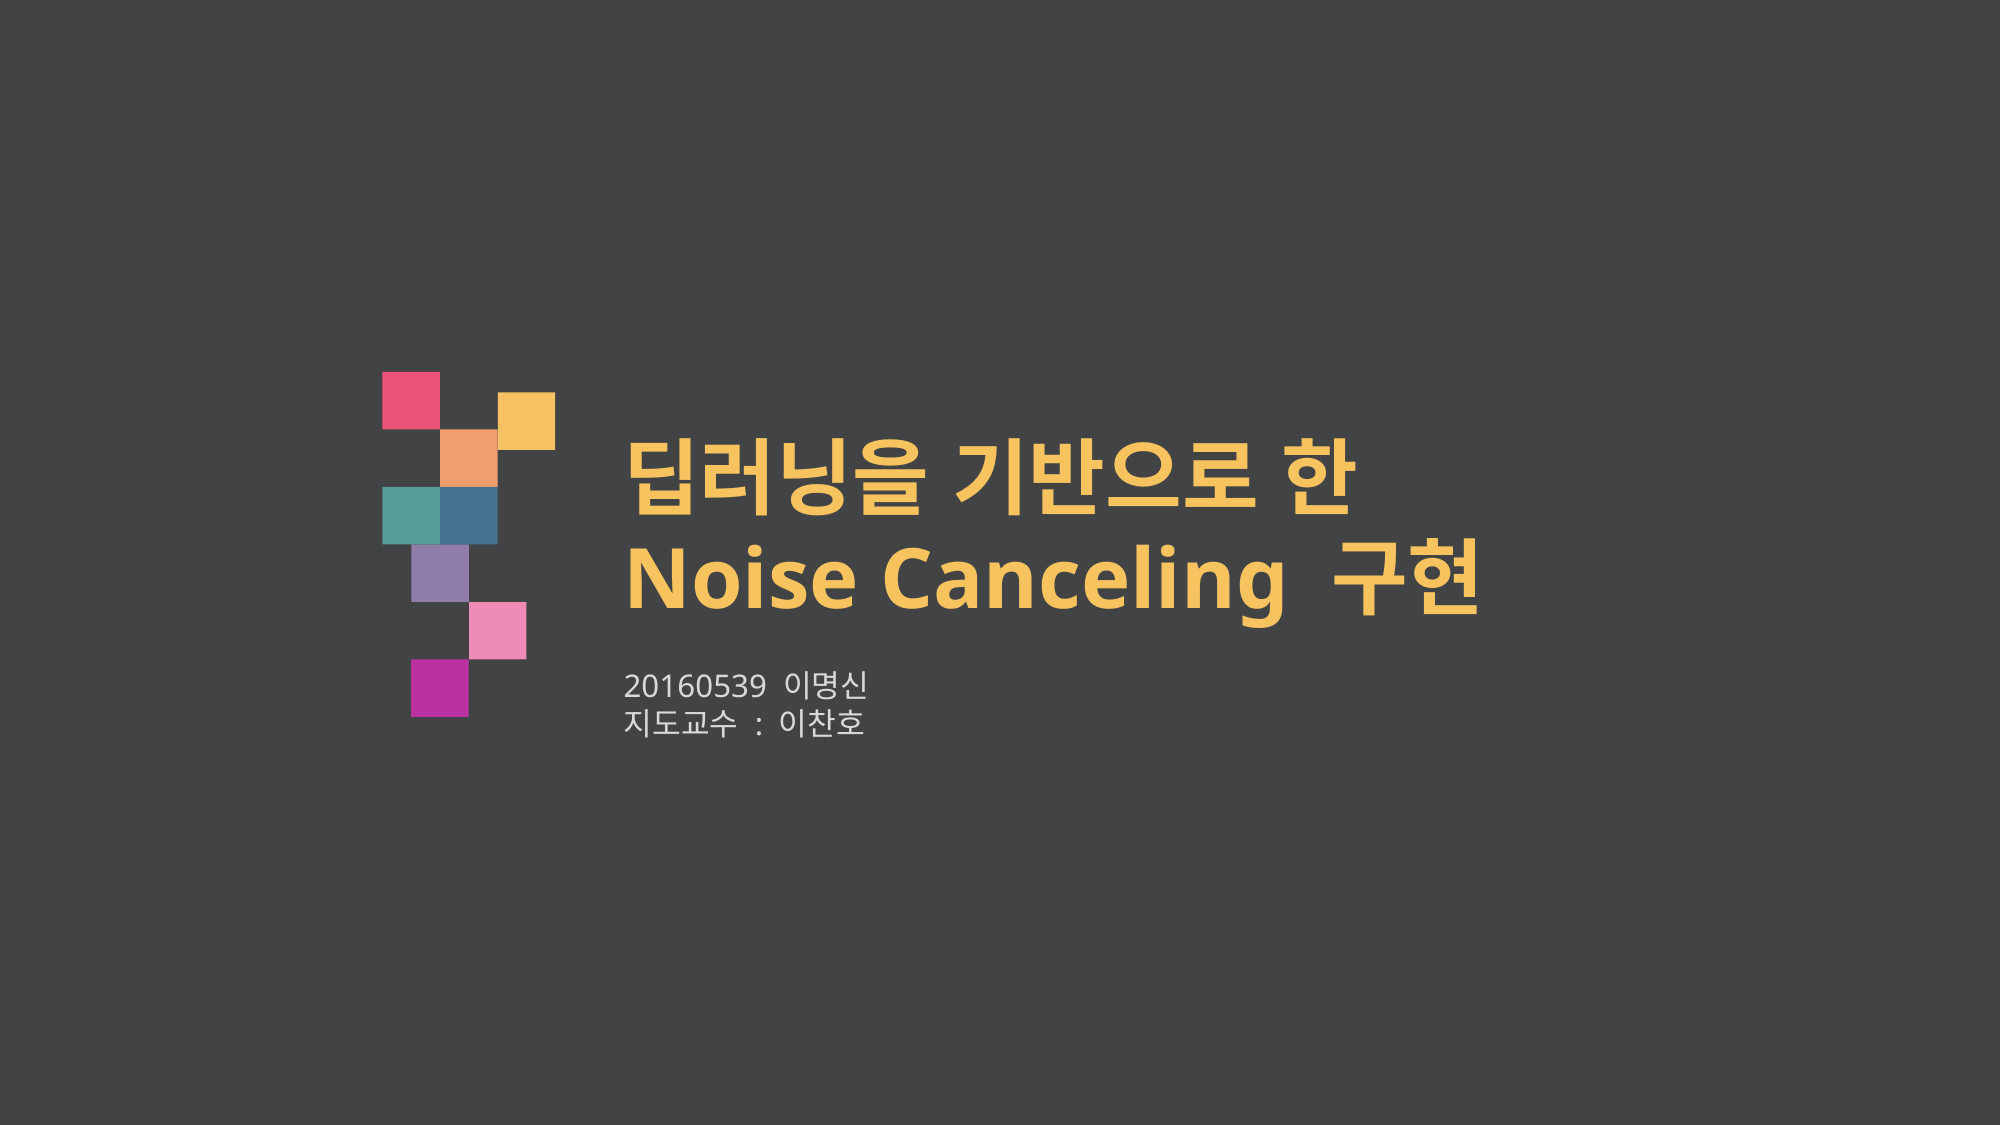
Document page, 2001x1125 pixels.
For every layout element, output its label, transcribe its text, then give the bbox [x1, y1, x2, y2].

text_box [468, 601, 528, 661]
text_box 딥러닝을 기반으로 한 Noise Canceling 구현 [608, 417, 1888, 633]
text_box [439, 428, 499, 486]
text_box [381, 371, 441, 430]
text_box 20160539 이명신 지도교수 : 이찬호 [608, 659, 1537, 749]
text_box [497, 391, 556, 451]
text_box [439, 486, 499, 545]
text_box [410, 545, 470, 603]
text_box [410, 658, 470, 718]
text_box [381, 486, 439, 545]
